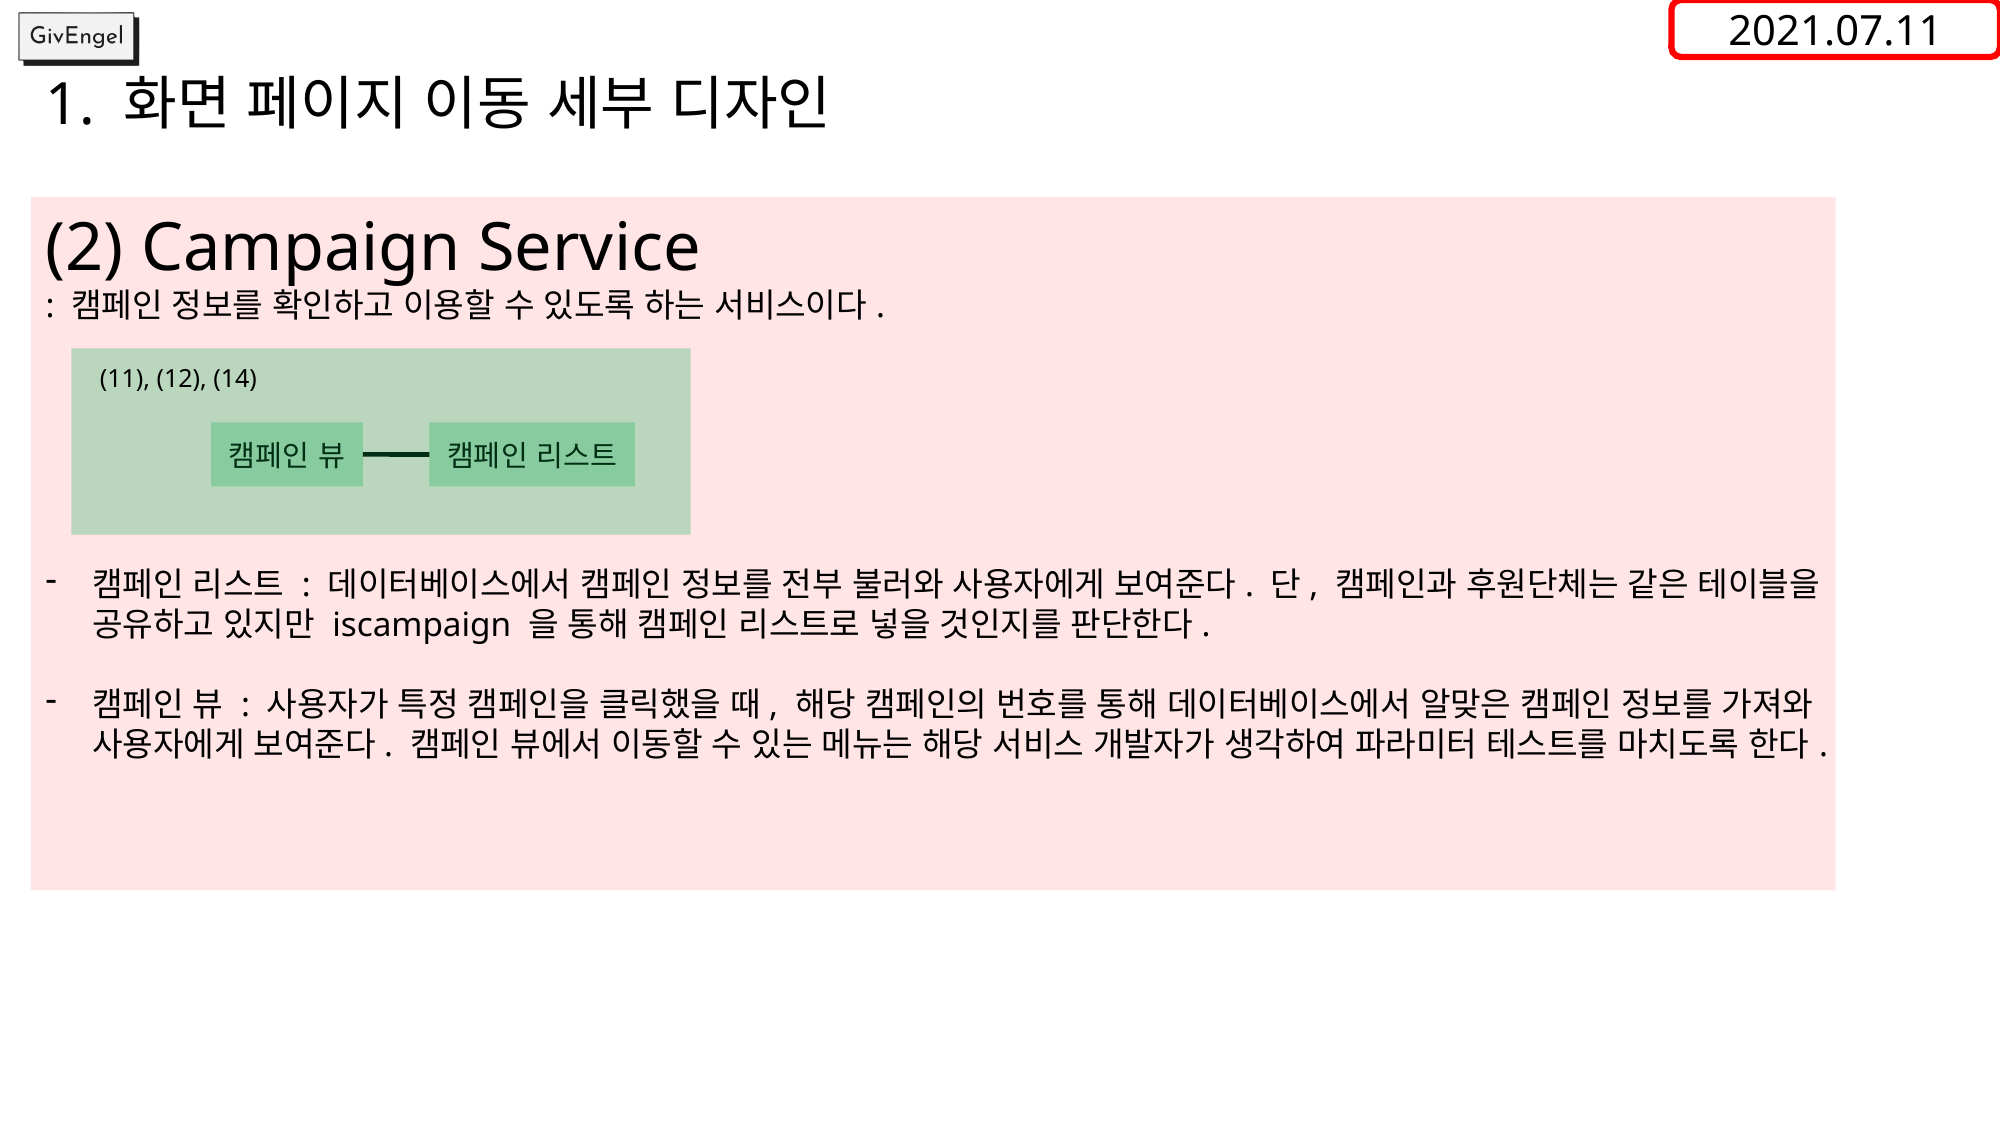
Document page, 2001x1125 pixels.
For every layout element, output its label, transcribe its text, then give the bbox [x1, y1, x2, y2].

text_box [70, 347, 692, 536]
text_box 2021.07.11 [1670, 0, 2000, 59]
text_box (11), (12), (14) [85, 354, 273, 400]
text_box (2) Campaign Service : 캠페인 정보를 확인하고 이용할 수 있도록 하는 서비스이다. 캠페인 리스트 : 데이터베이스에서 캠페인 정보를 전부 불러와 사용자에게 보여준다. 단, 캠페인과 후원단체는 같은 테이블을 공유하고 있지만 iscampaign 을 통해 캠페인 리스트로 넣을 것인지를 판단한다. 캠페인 뷰 : 사용자가 특정 캠페인을 클릭했을 때, 해당 캠페인의 번호를 통해 데이터베이스에서 알맞은 캠페인 정보를 가져와 사용자에게 보여준다. 캠페인 뷰에서 이동할 수 있는 메뉴는 해당 서비스 개발자가 생각하여 파라미터 테스트를 마치도록 한다. [30, 196, 1836, 891]
text_box 1. 화면 페이지 이동 세부 디자인 [30, 38, 1367, 145]
picture [0, 0, 157, 82]
